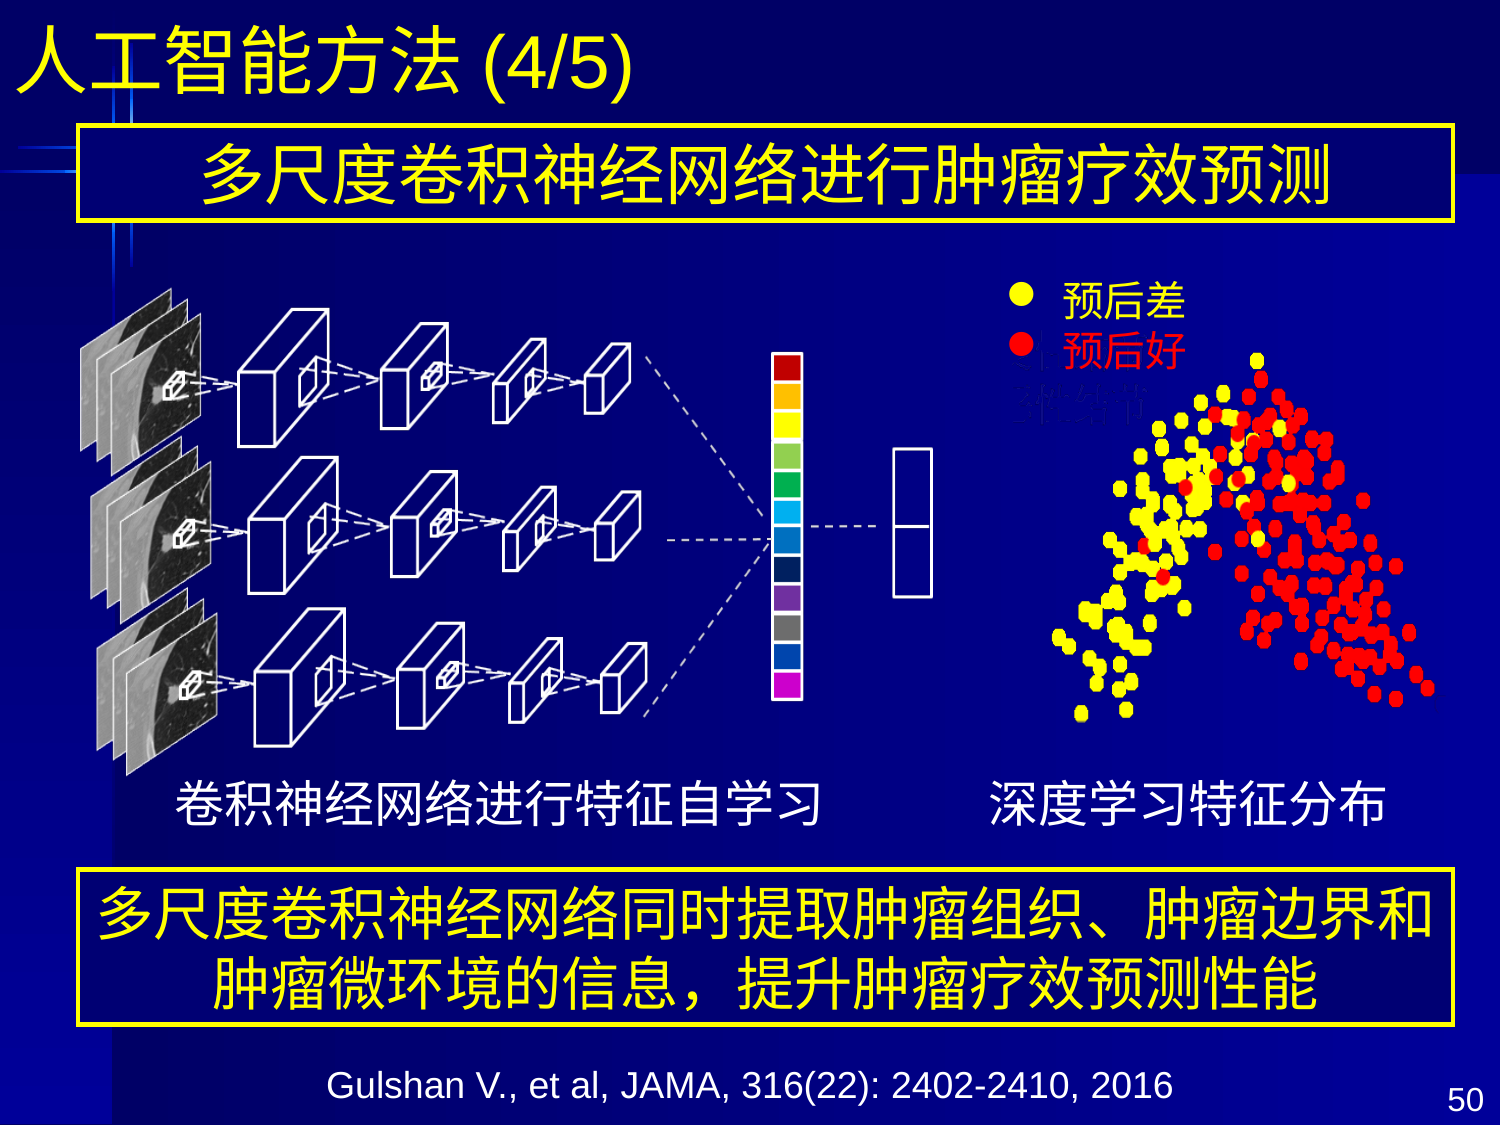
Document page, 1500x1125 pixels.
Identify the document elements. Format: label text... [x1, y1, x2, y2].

text_box 多尺度卷积神经网络同时提取肿瘤组织、肿瘤边界和肿瘤微环境的信息，提升肿瘤疗效预测性能 [78, 869, 1454, 1025]
text_box Gulshan V., et al, JAMA, 316(22): 2402-2410, 2016 [0, 1053, 1500, 1114]
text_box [77, 266, 1449, 856]
text_box 人工智能方法(4/5) [5, 5, 1459, 111]
text_box 多尺度卷积神经网络进行肿瘤疗效预测 [78, 125, 1454, 221]
